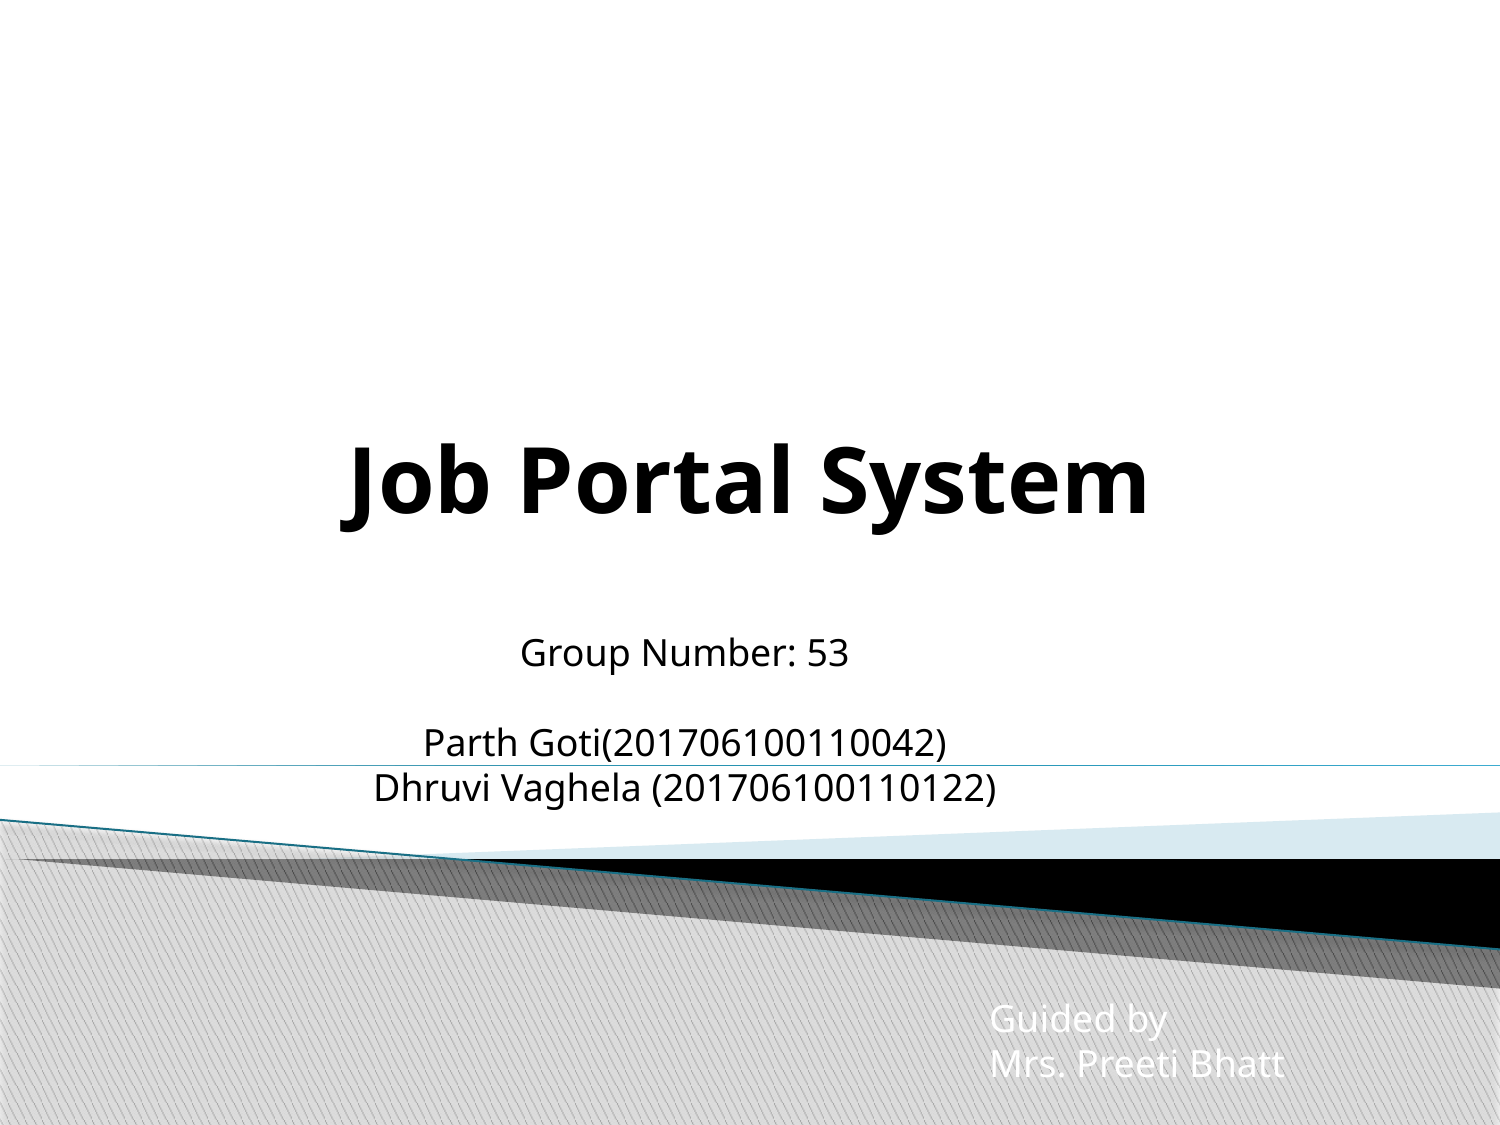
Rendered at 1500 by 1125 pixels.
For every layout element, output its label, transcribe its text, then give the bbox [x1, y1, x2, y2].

text_box Guided by Mrs. Preeti Bhatt [974, 987, 1459, 1093]
text_box Group Number: 53 Parth Goti(201706100110042) Dhruvi Vaghela (201706100110122) [277, 621, 1093, 817]
picture [5, 859, 1500, 989]
title Job Portal System [29, 172, 1471, 539]
